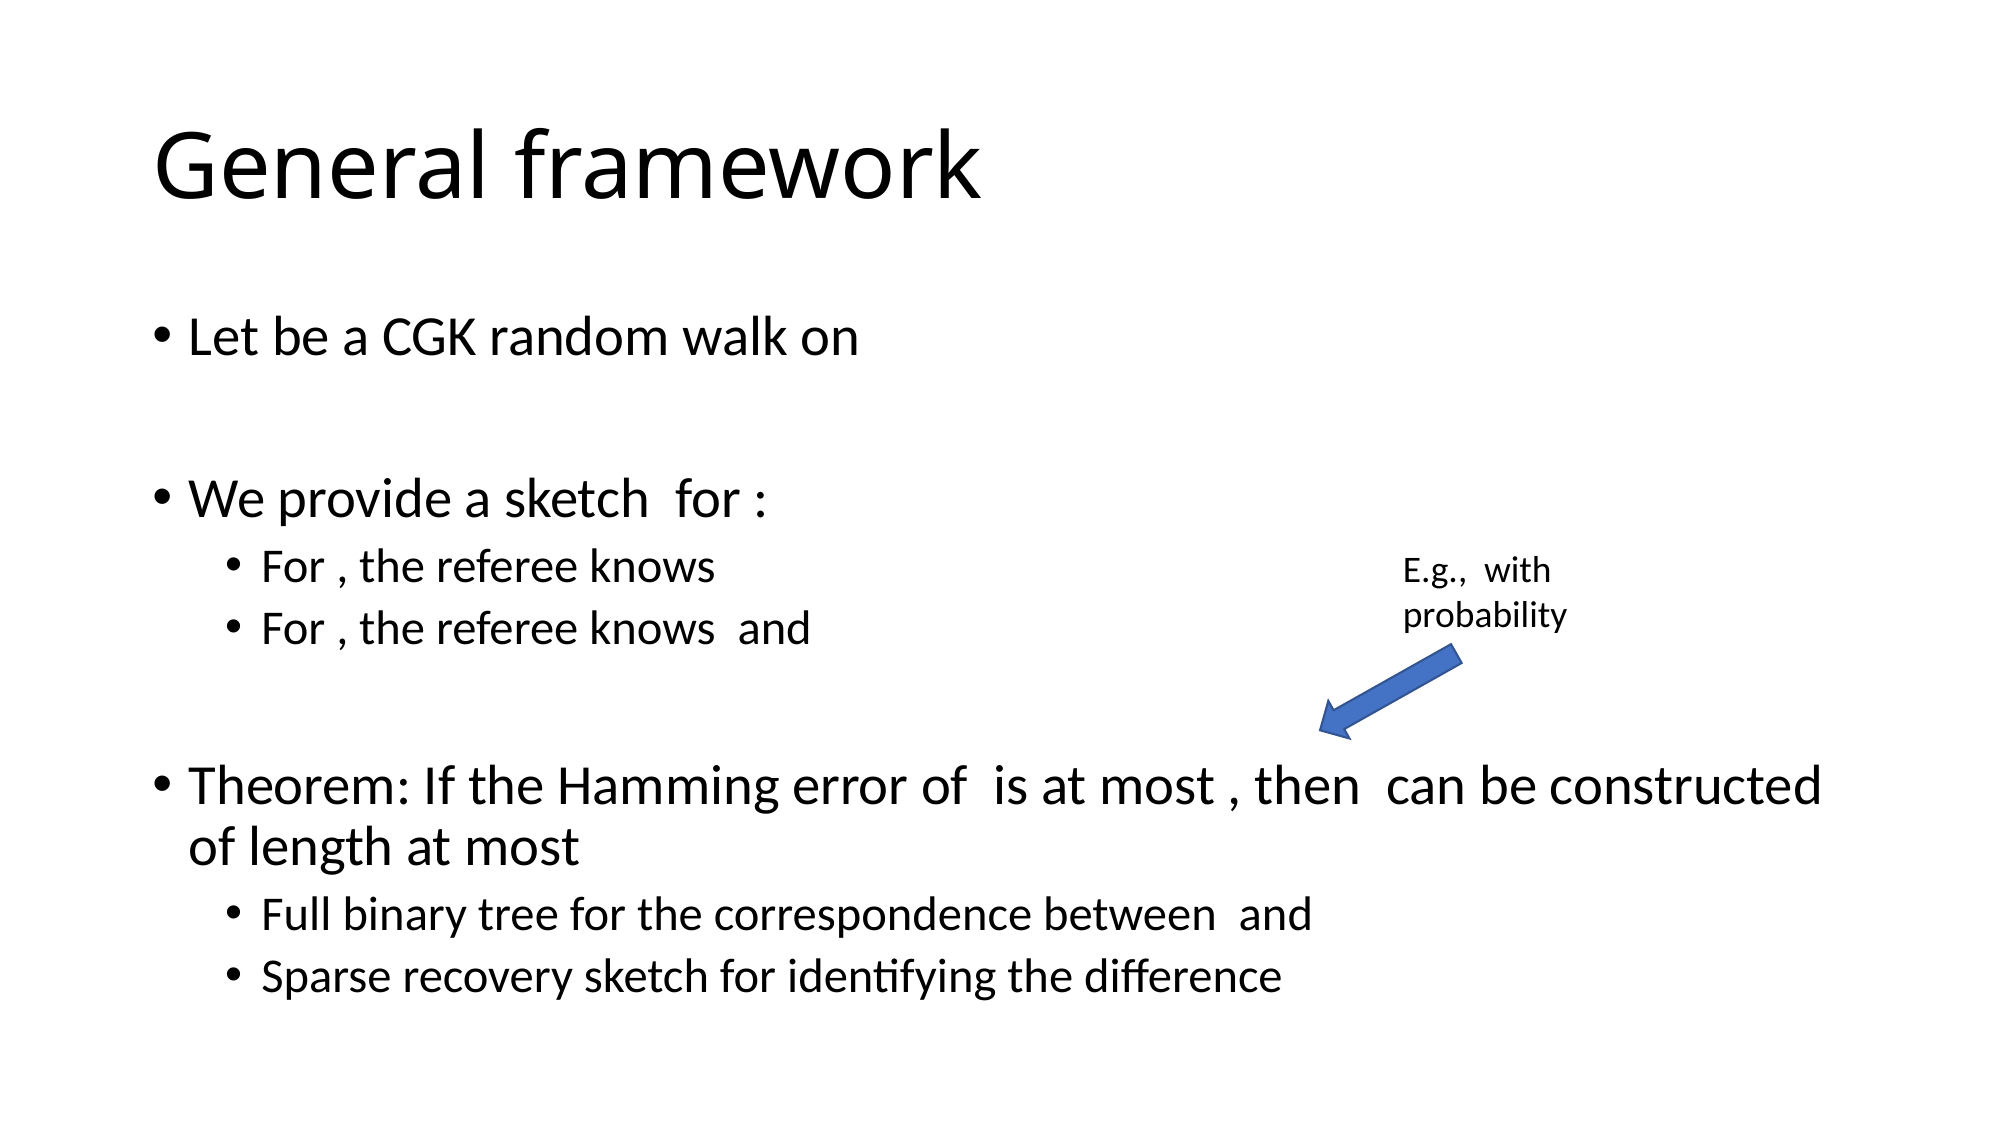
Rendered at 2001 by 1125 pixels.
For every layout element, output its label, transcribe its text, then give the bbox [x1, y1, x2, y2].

title General framework [137, 59, 1863, 278]
text_box [1318, 642, 1464, 741]
